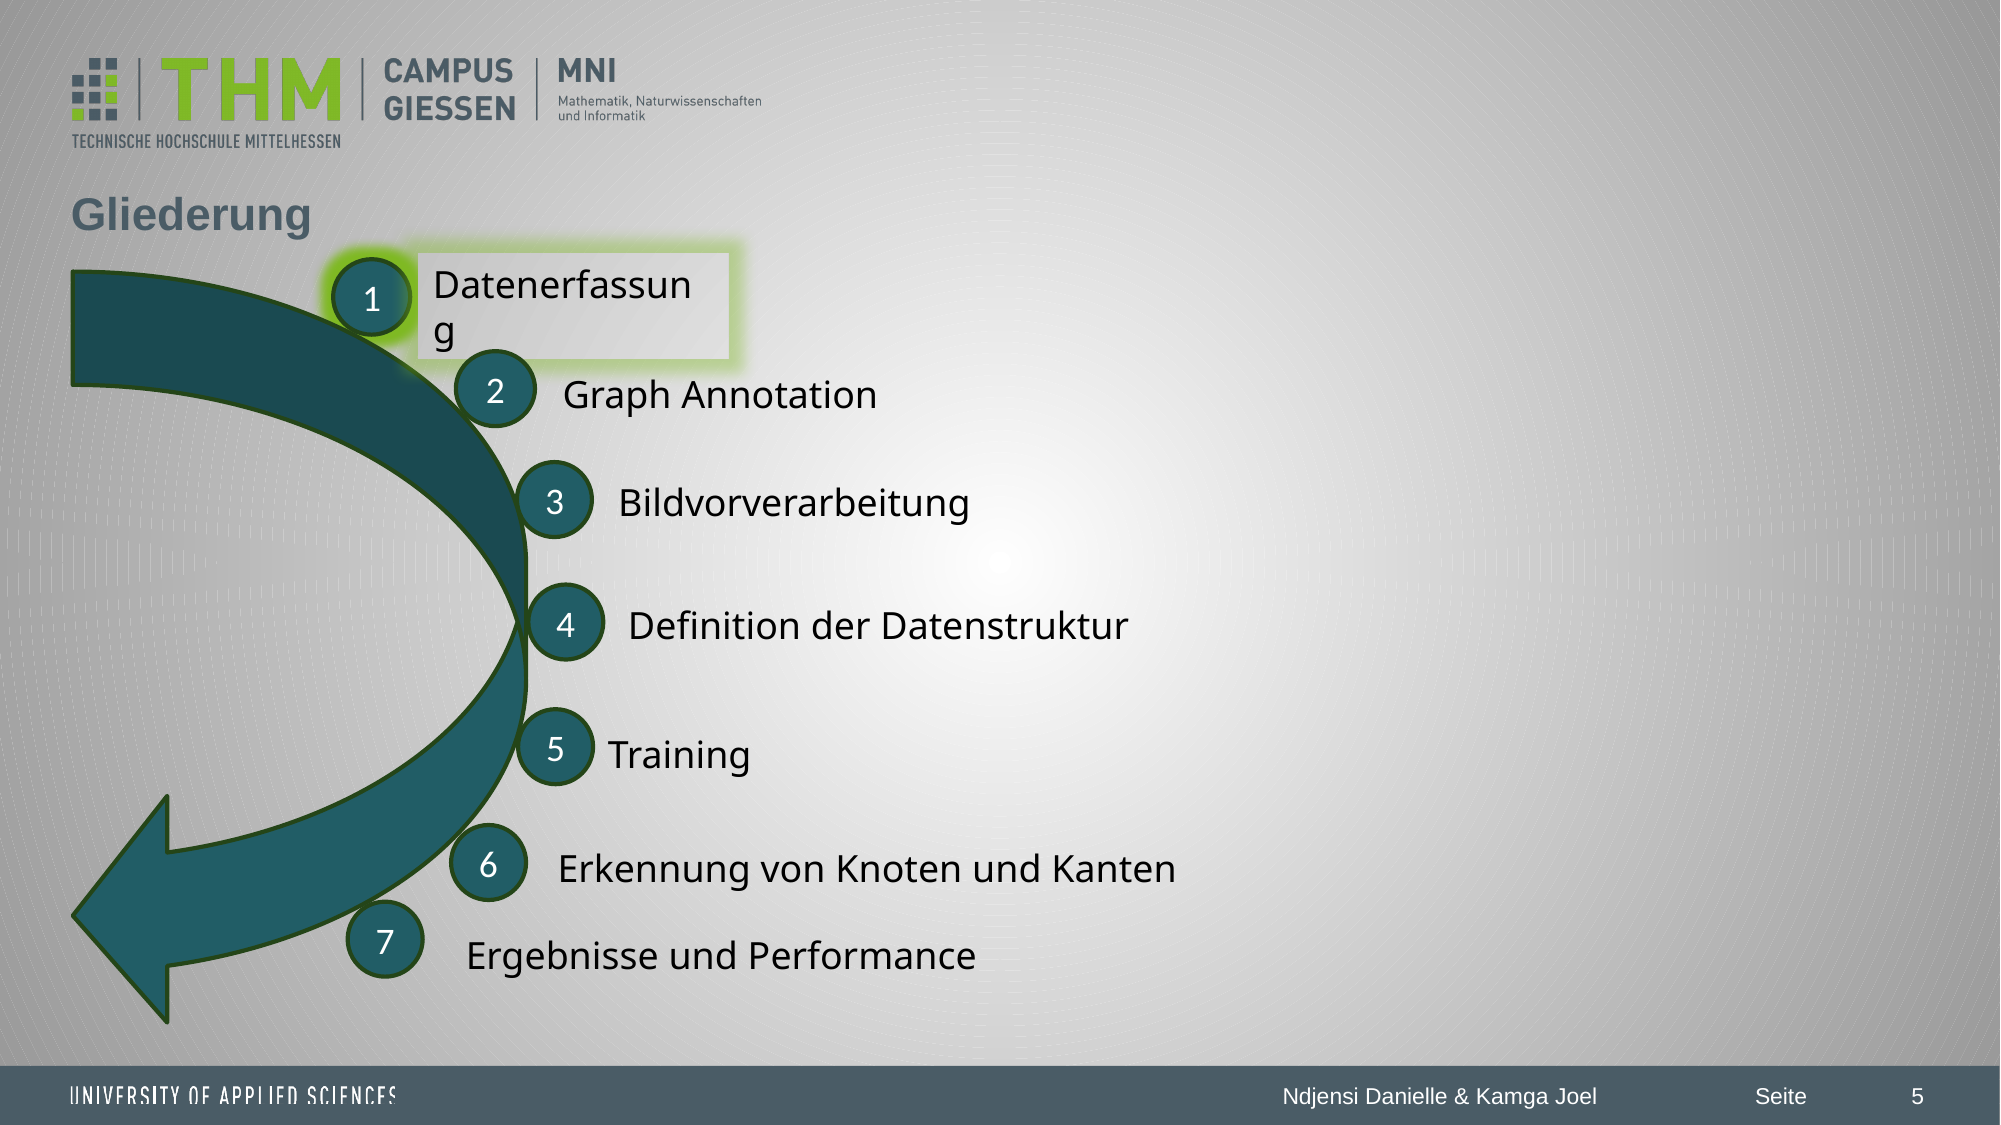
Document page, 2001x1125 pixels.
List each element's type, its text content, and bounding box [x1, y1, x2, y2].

text_box 6 [448, 822, 529, 903]
text_box 2 [453, 349, 538, 429]
picture [72, 58, 761, 148]
text_box 5 [516, 707, 593, 787]
text_box 3 [515, 459, 595, 540]
text_box Ergebnisse und Performance [451, 925, 1720, 985]
slide_number 5 [1834, 1073, 1940, 1118]
text_box Erkennung von Knoten und Kanten [542, 838, 1225, 898]
text_box [70, 269, 529, 1025]
text_box Graph Annotation [547, 363, 910, 424]
text_box Bildvorverarbeitung [603, 471, 1002, 531]
text_box Training [593, 723, 1095, 784]
text_box 1 [331, 257, 396, 337]
text_box Definition der Datenstruktur [613, 594, 1178, 654]
text_box 7 [345, 899, 425, 979]
title Gliederung [70, 177, 1913, 272]
text_box Datenerfassung [418, 253, 729, 359]
text_box 4 [529, 582, 606, 662]
